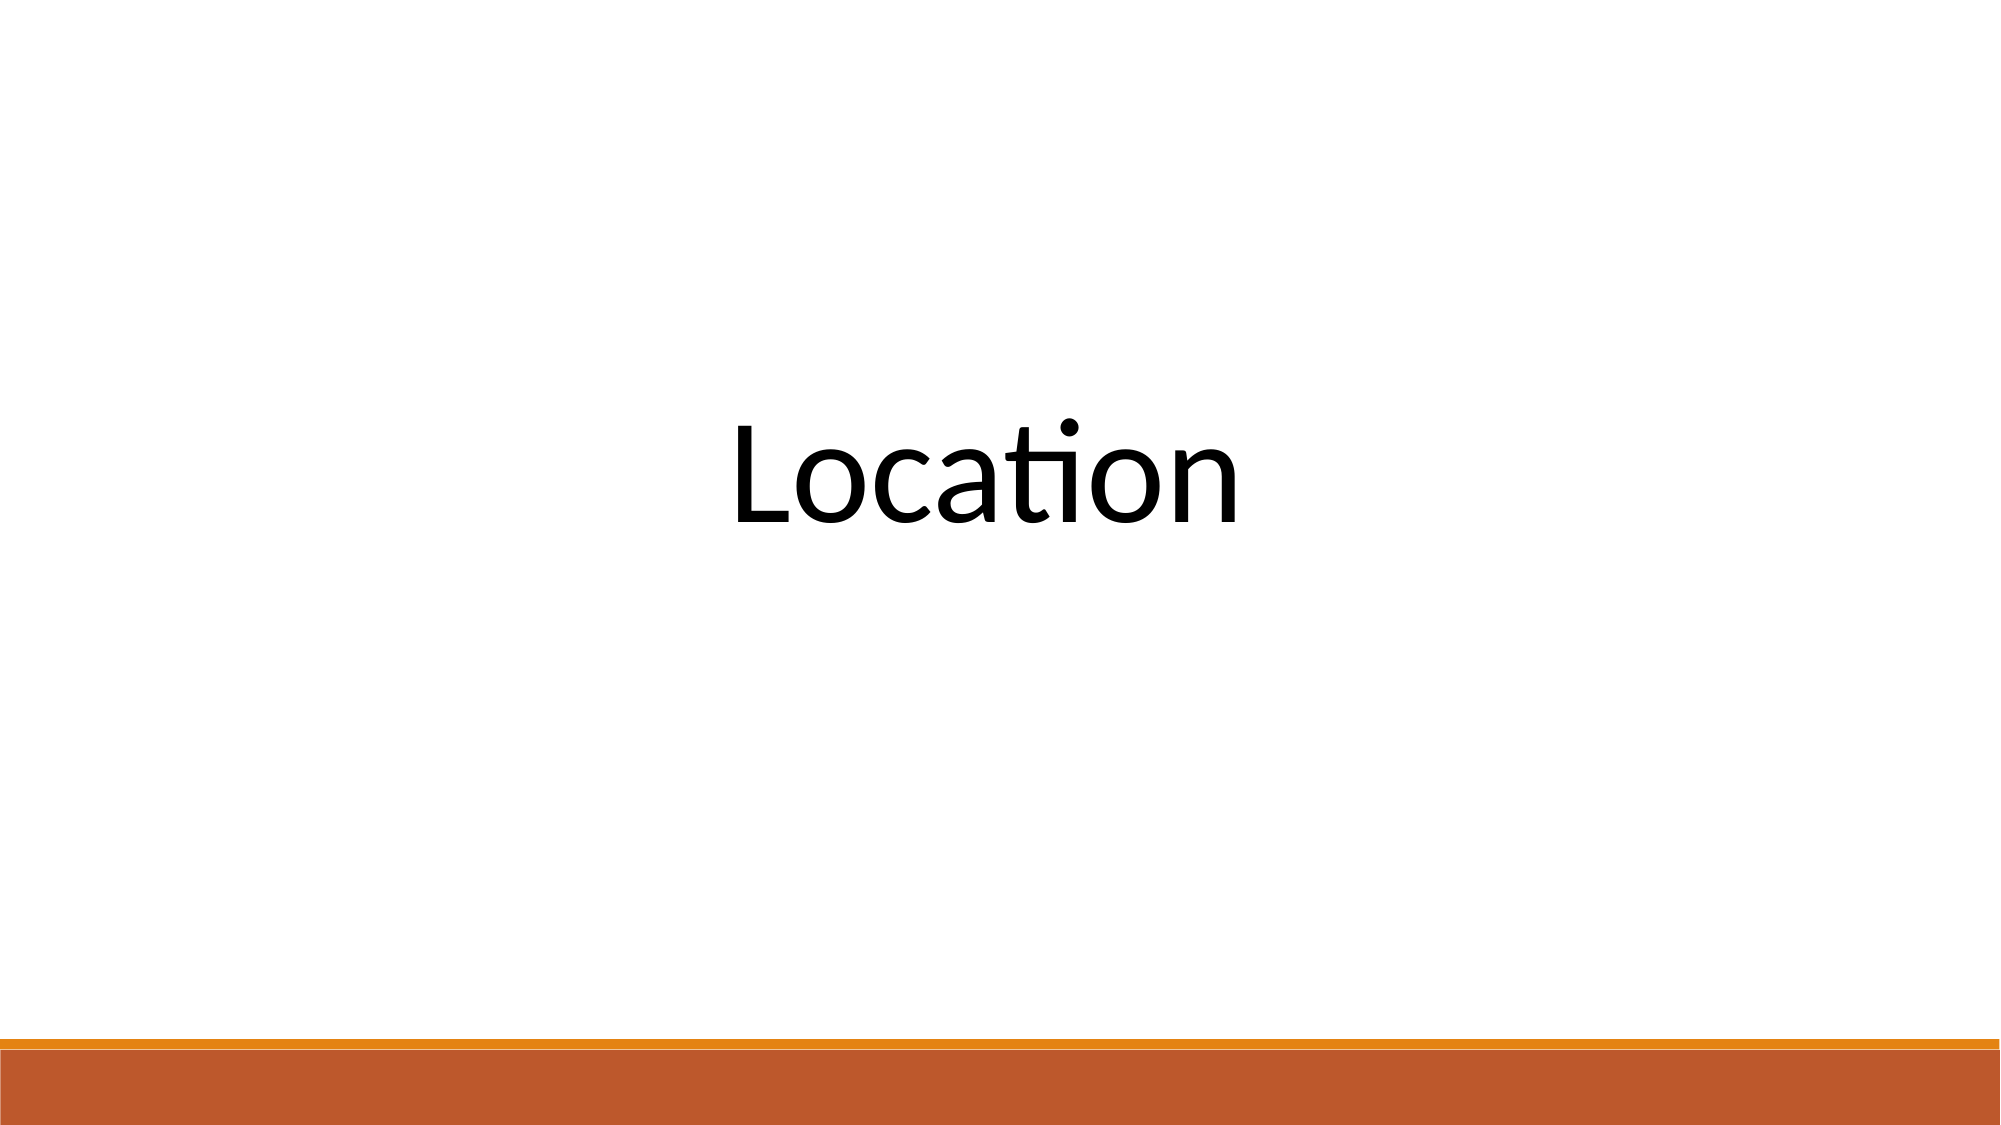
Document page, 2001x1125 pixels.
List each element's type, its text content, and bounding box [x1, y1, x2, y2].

text_box Location [714, 365, 1286, 561]
